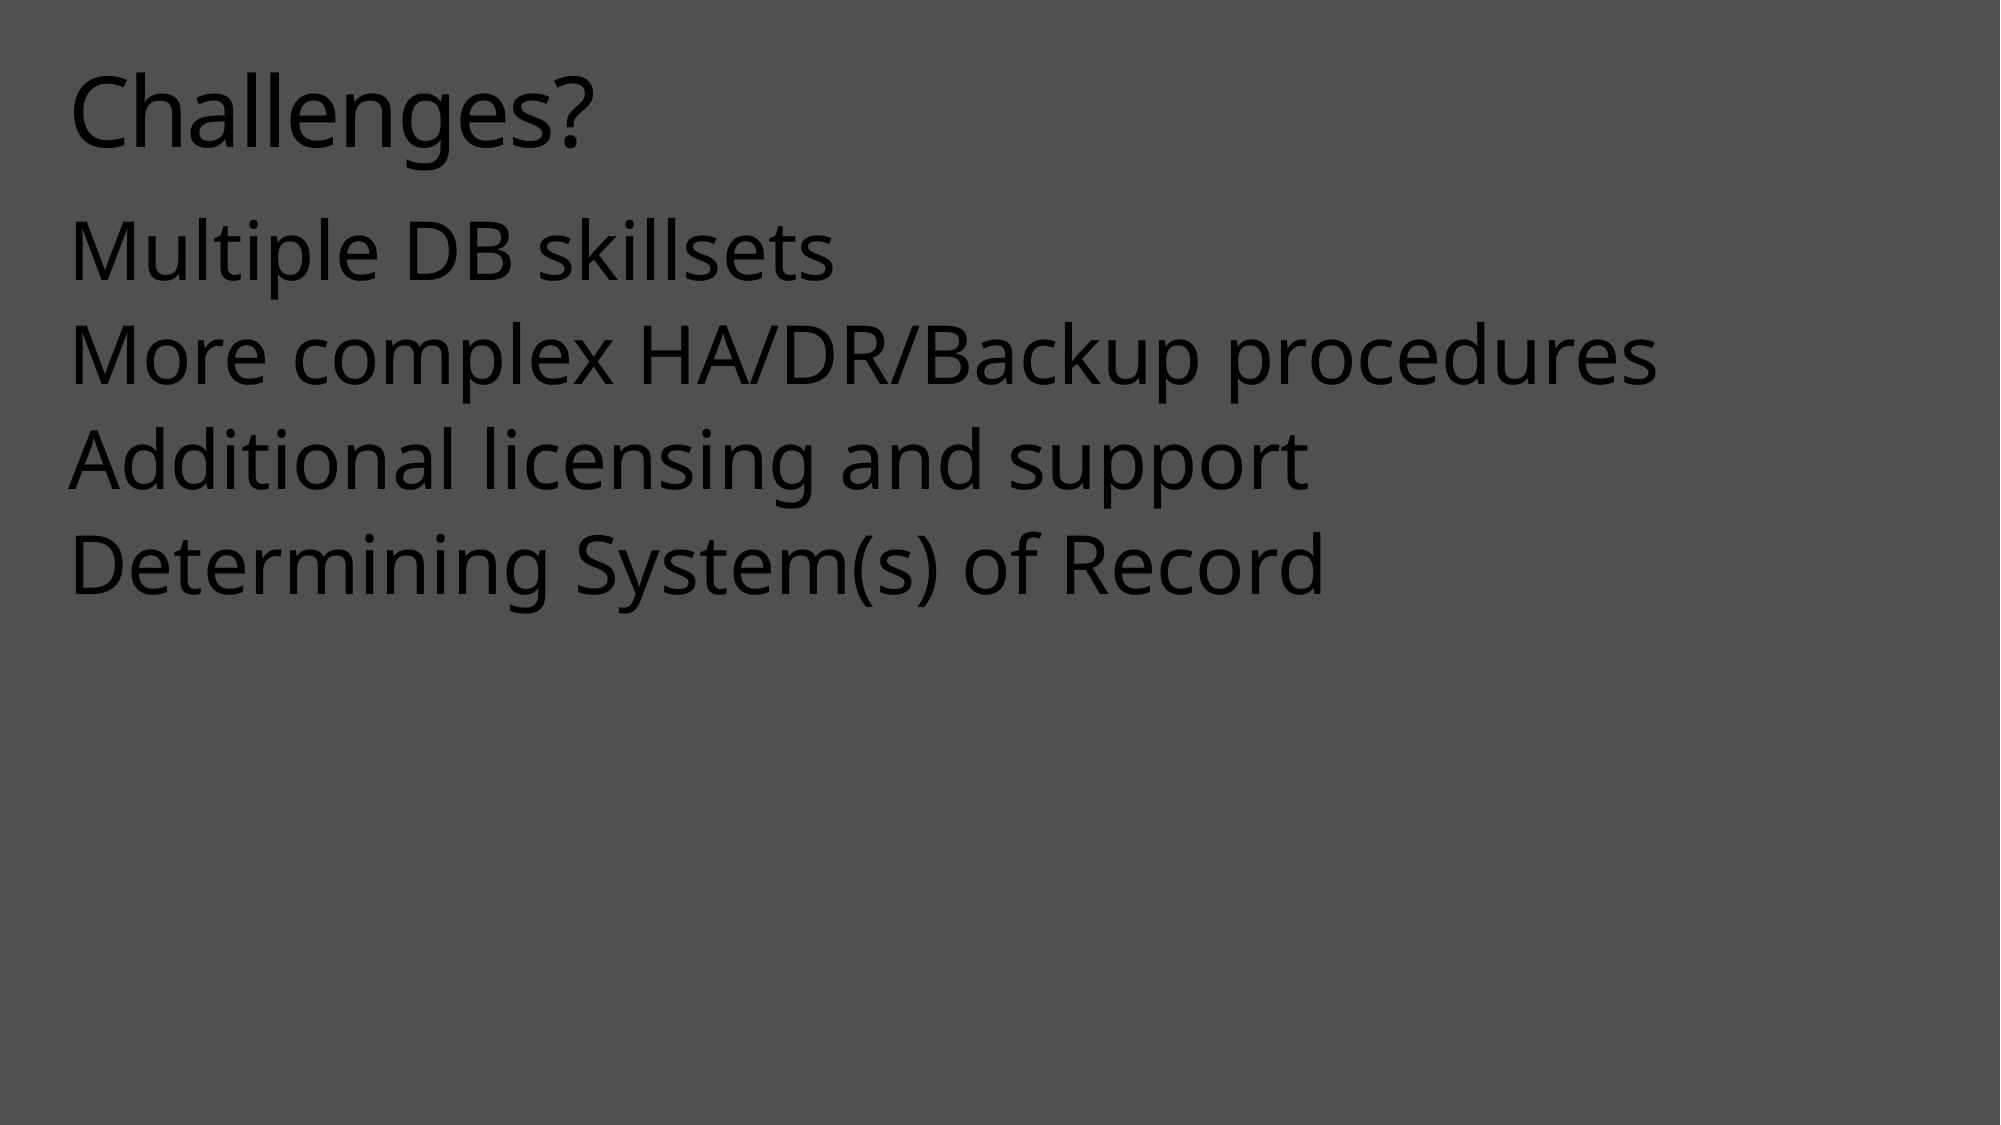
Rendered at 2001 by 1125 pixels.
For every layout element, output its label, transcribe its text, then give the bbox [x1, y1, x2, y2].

title Challenges? [44, 47, 1957, 196]
list Multiple DB skillsets More complex HA/DR/Backup procedures Additional licensing and support Determining System(s) of Record [44, 195, 1956, 533]
